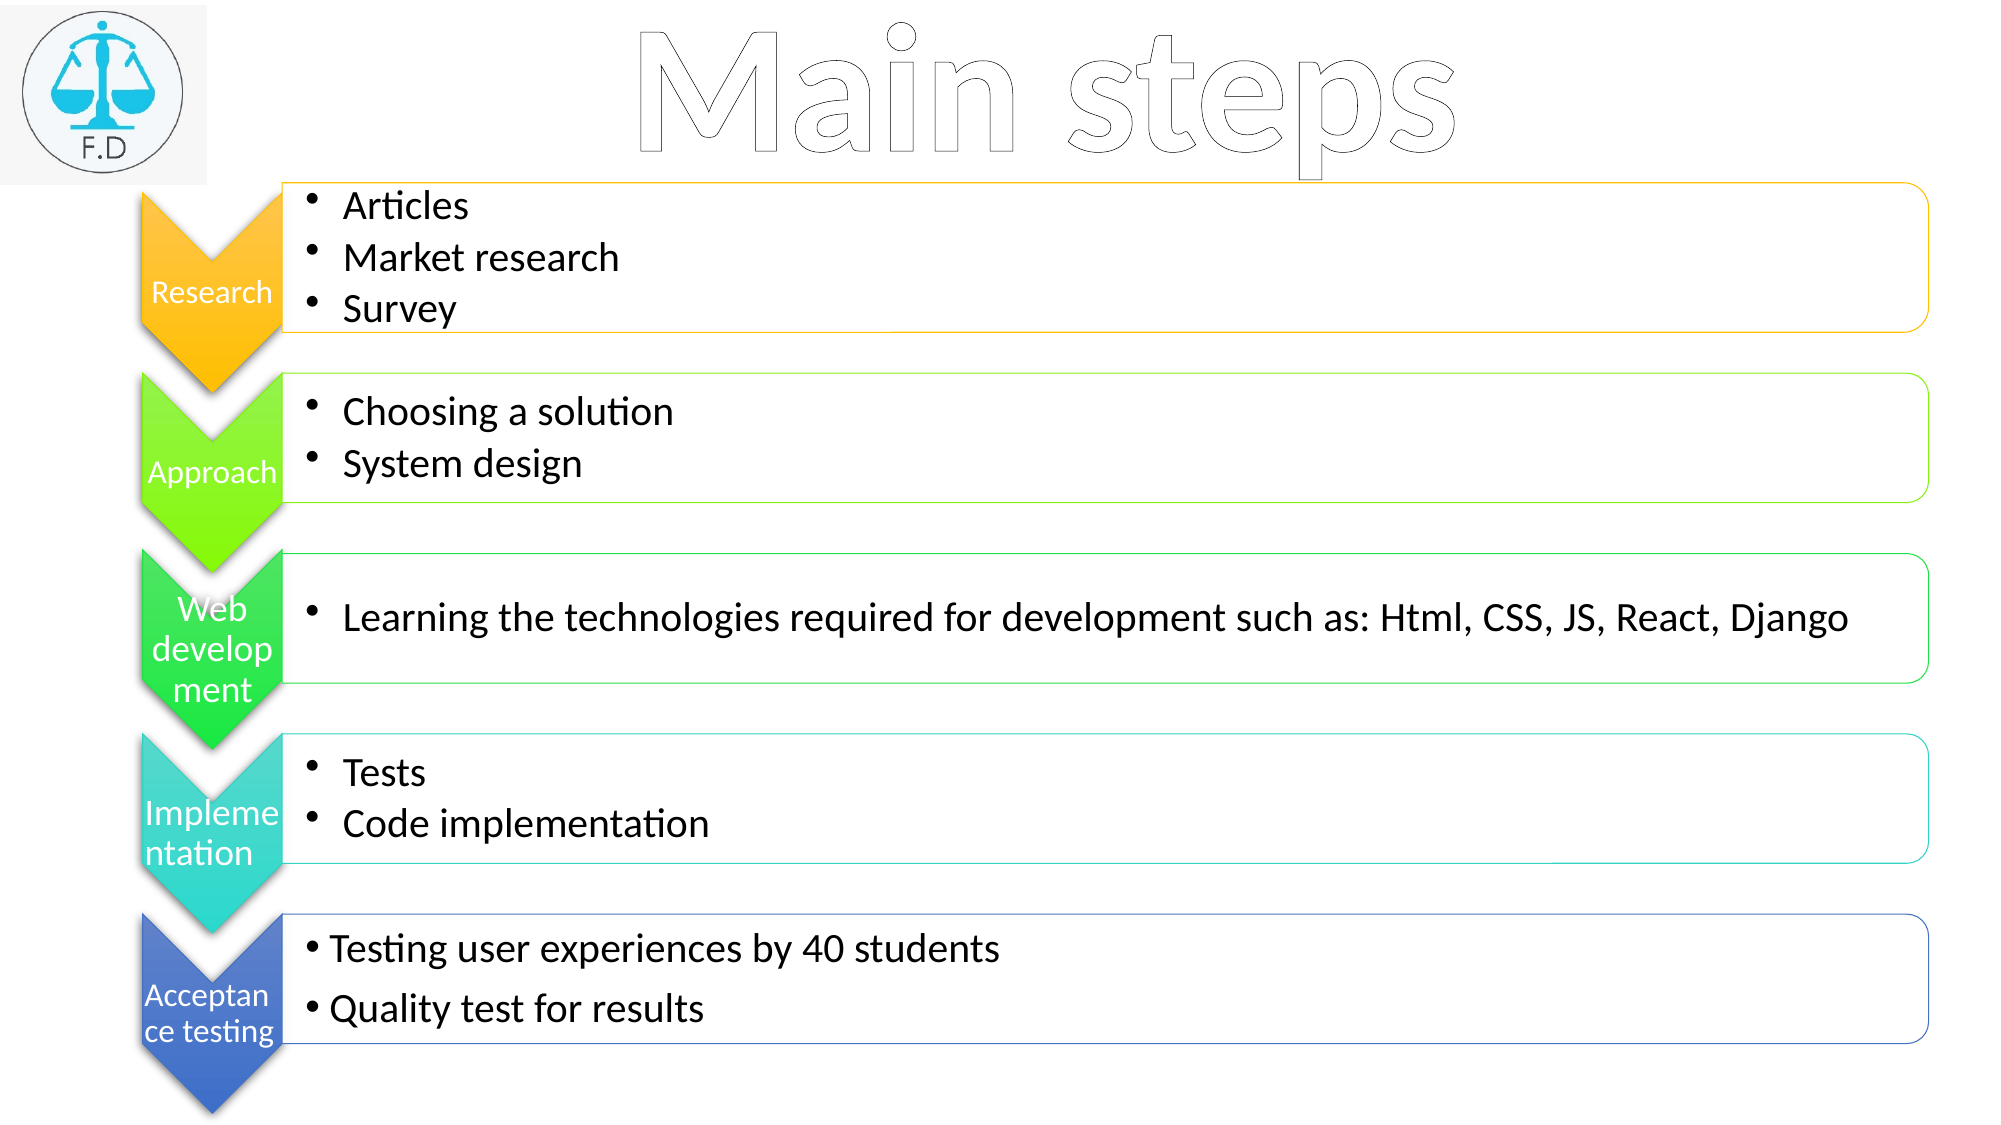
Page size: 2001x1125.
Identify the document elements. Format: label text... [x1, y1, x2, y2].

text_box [142, 182, 1929, 1115]
picture [0, 5, 207, 185]
text_box Main steps [158, 0, 1929, 126]
